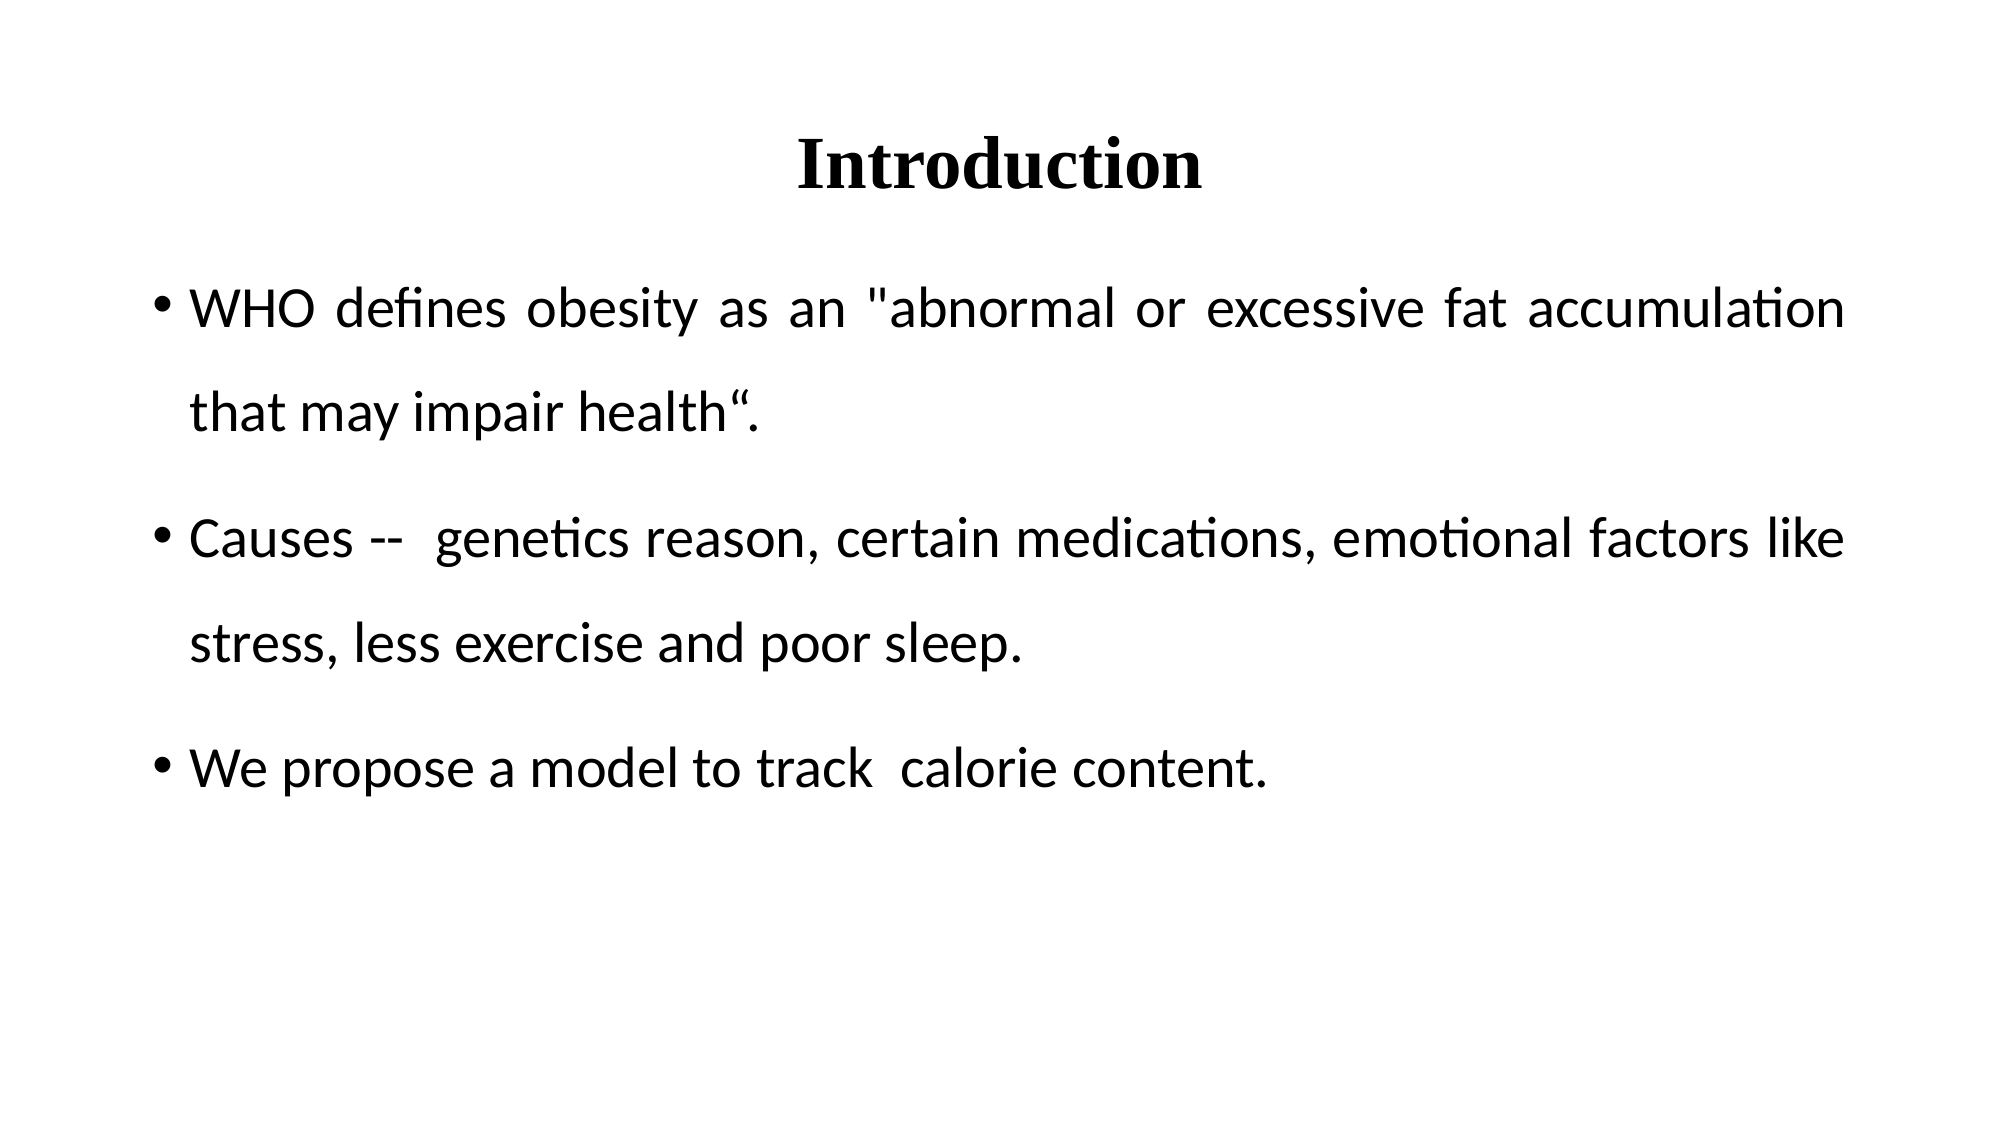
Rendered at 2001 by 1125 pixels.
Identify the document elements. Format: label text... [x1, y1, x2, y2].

title Introduction [137, 59, 1863, 226]
list WHO defines obesity as an "abnormal or excessive fat accumulation that may impair health“. Causes -- genetics reason, certain medications, emotional factors like stress, less exercise and poor sleep. We propose a model to track calorie content. [137, 226, 1863, 1014]
